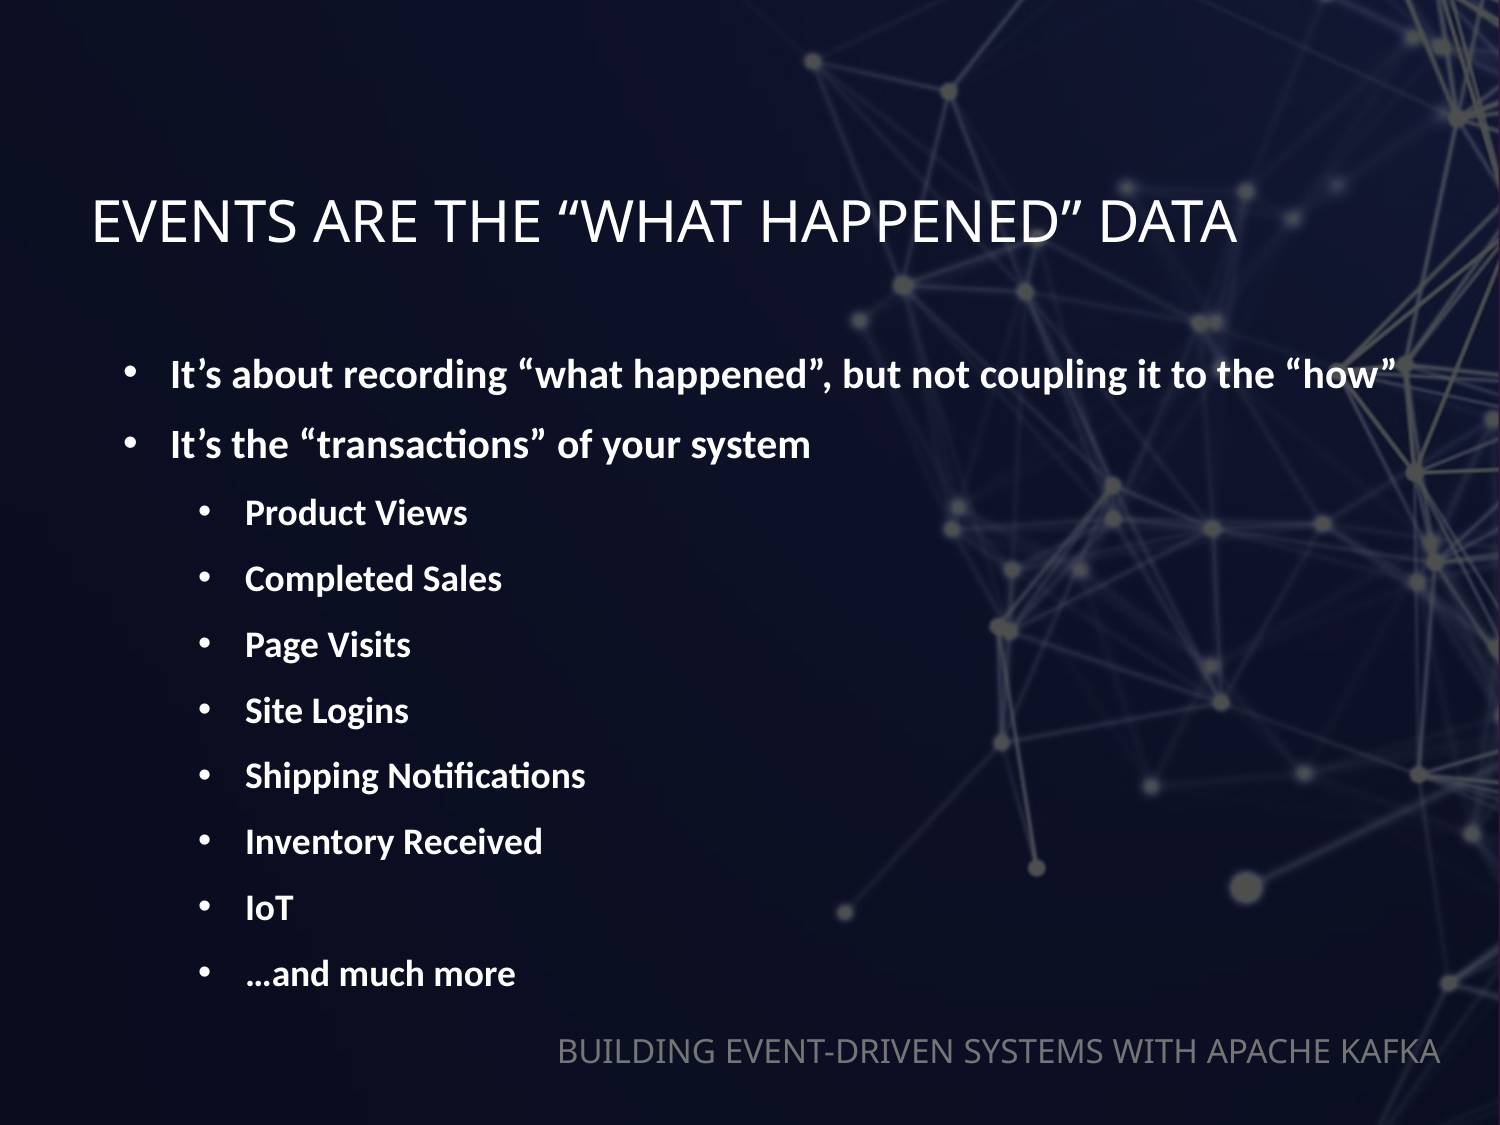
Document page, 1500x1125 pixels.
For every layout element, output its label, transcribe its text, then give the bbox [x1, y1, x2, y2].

picture [0, 0, 1499, 1125]
list It’s about recording “what happened”, but not coupling it to the “how” It’s the “transactions” of your system Product Views Completed Sales Page Visits Site Logins Shipping Notifications Inventory Received IoT …and much more [108, 338, 1423, 1088]
title Events are the “what happened” data [75, 99, 1350, 339]
